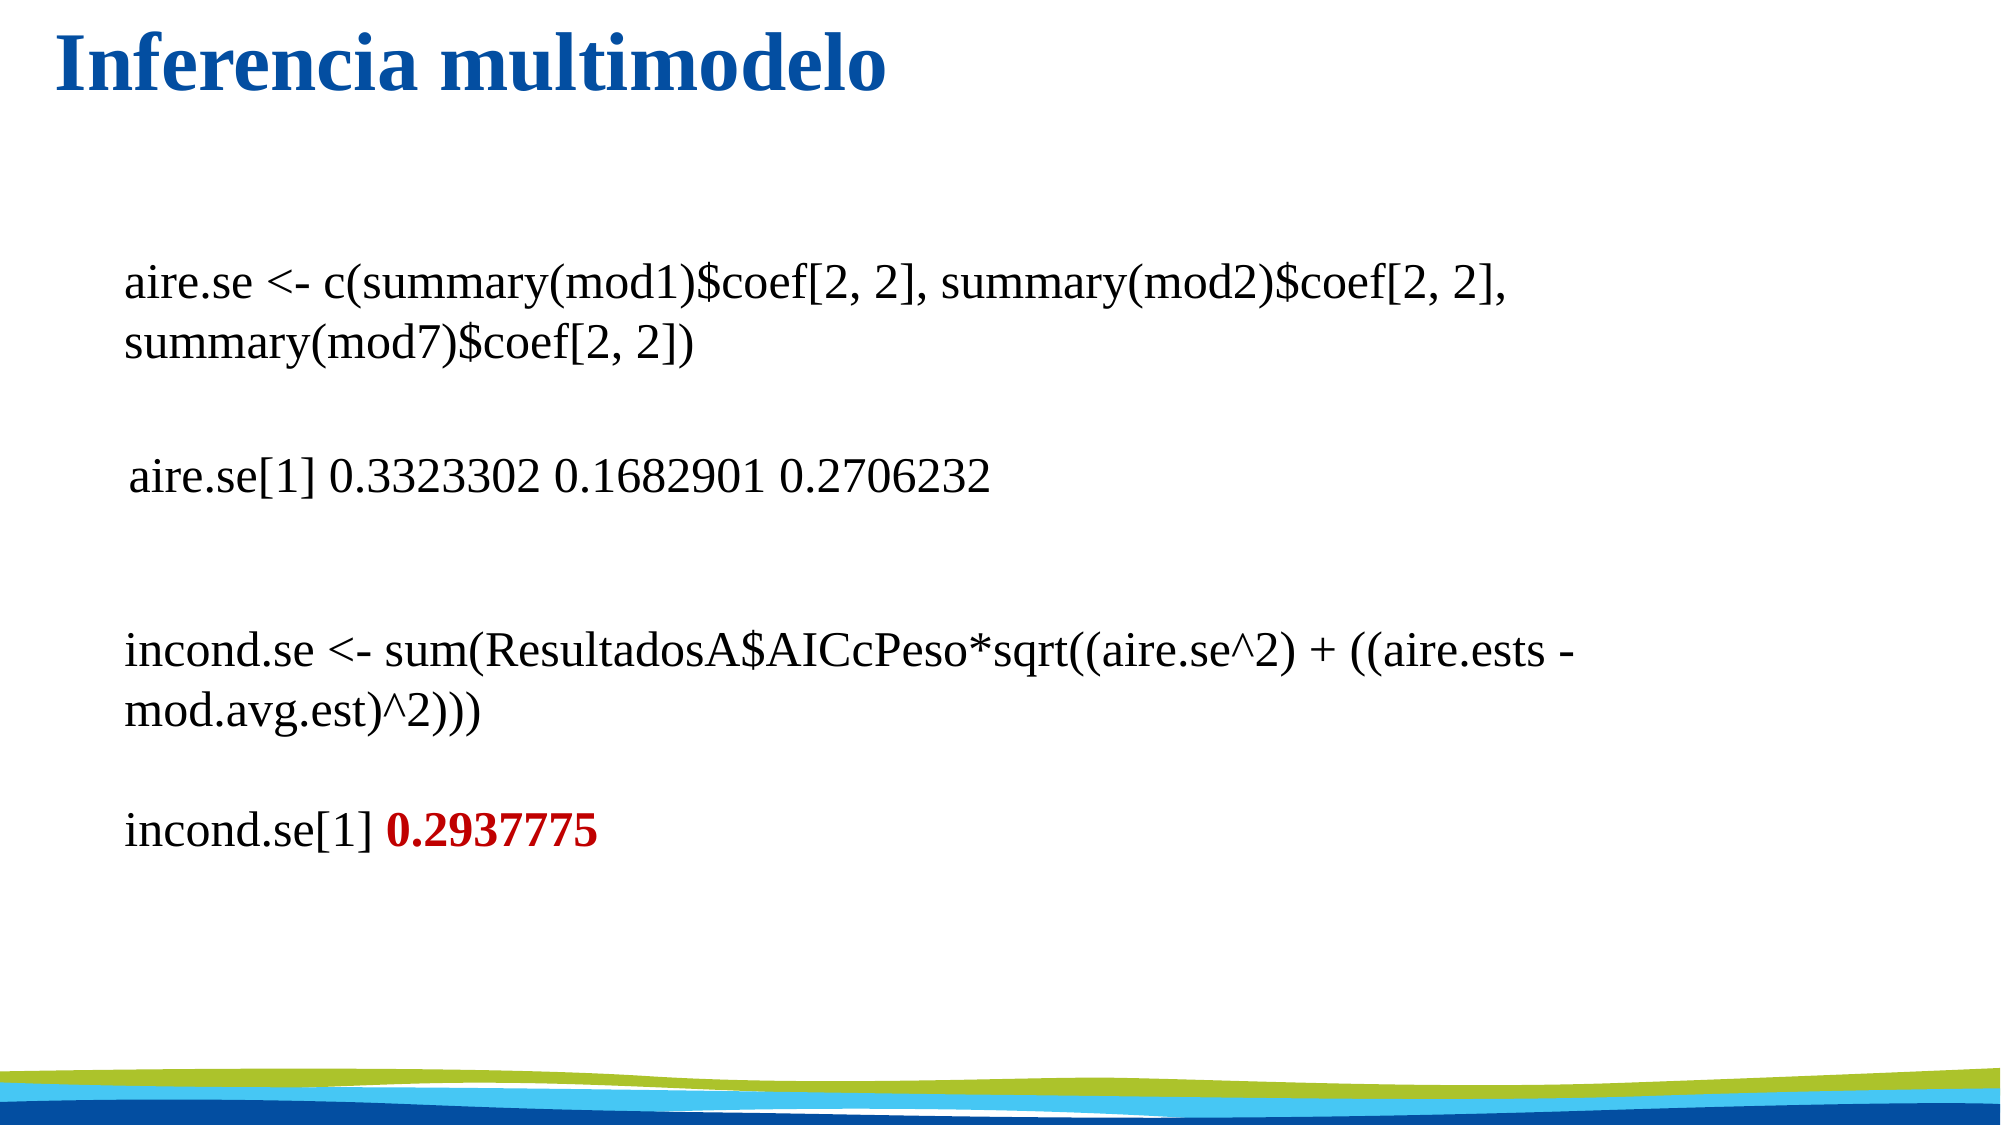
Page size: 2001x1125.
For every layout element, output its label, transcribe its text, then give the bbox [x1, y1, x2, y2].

text_box aire.se[1] 0.3323302 0.1682901 0.2706232 [113, 434, 1019, 510]
text_box aire.se <- c(summary(mod1)$coef[2, 2], summary(mod2)$coef[2, 2], summary(mod7)$coef[2, 2]) [109, 241, 1823, 376]
title Inferencia multimodelo [55, 0, 1945, 157]
text_box incond.se <- sum(ResultadosA$AICcPeso*sqrt((aire.se^2) + ((aire.ests - mod.avg.est)^2))) incond.se[1] 0.2937775 [109, 609, 1848, 865]
